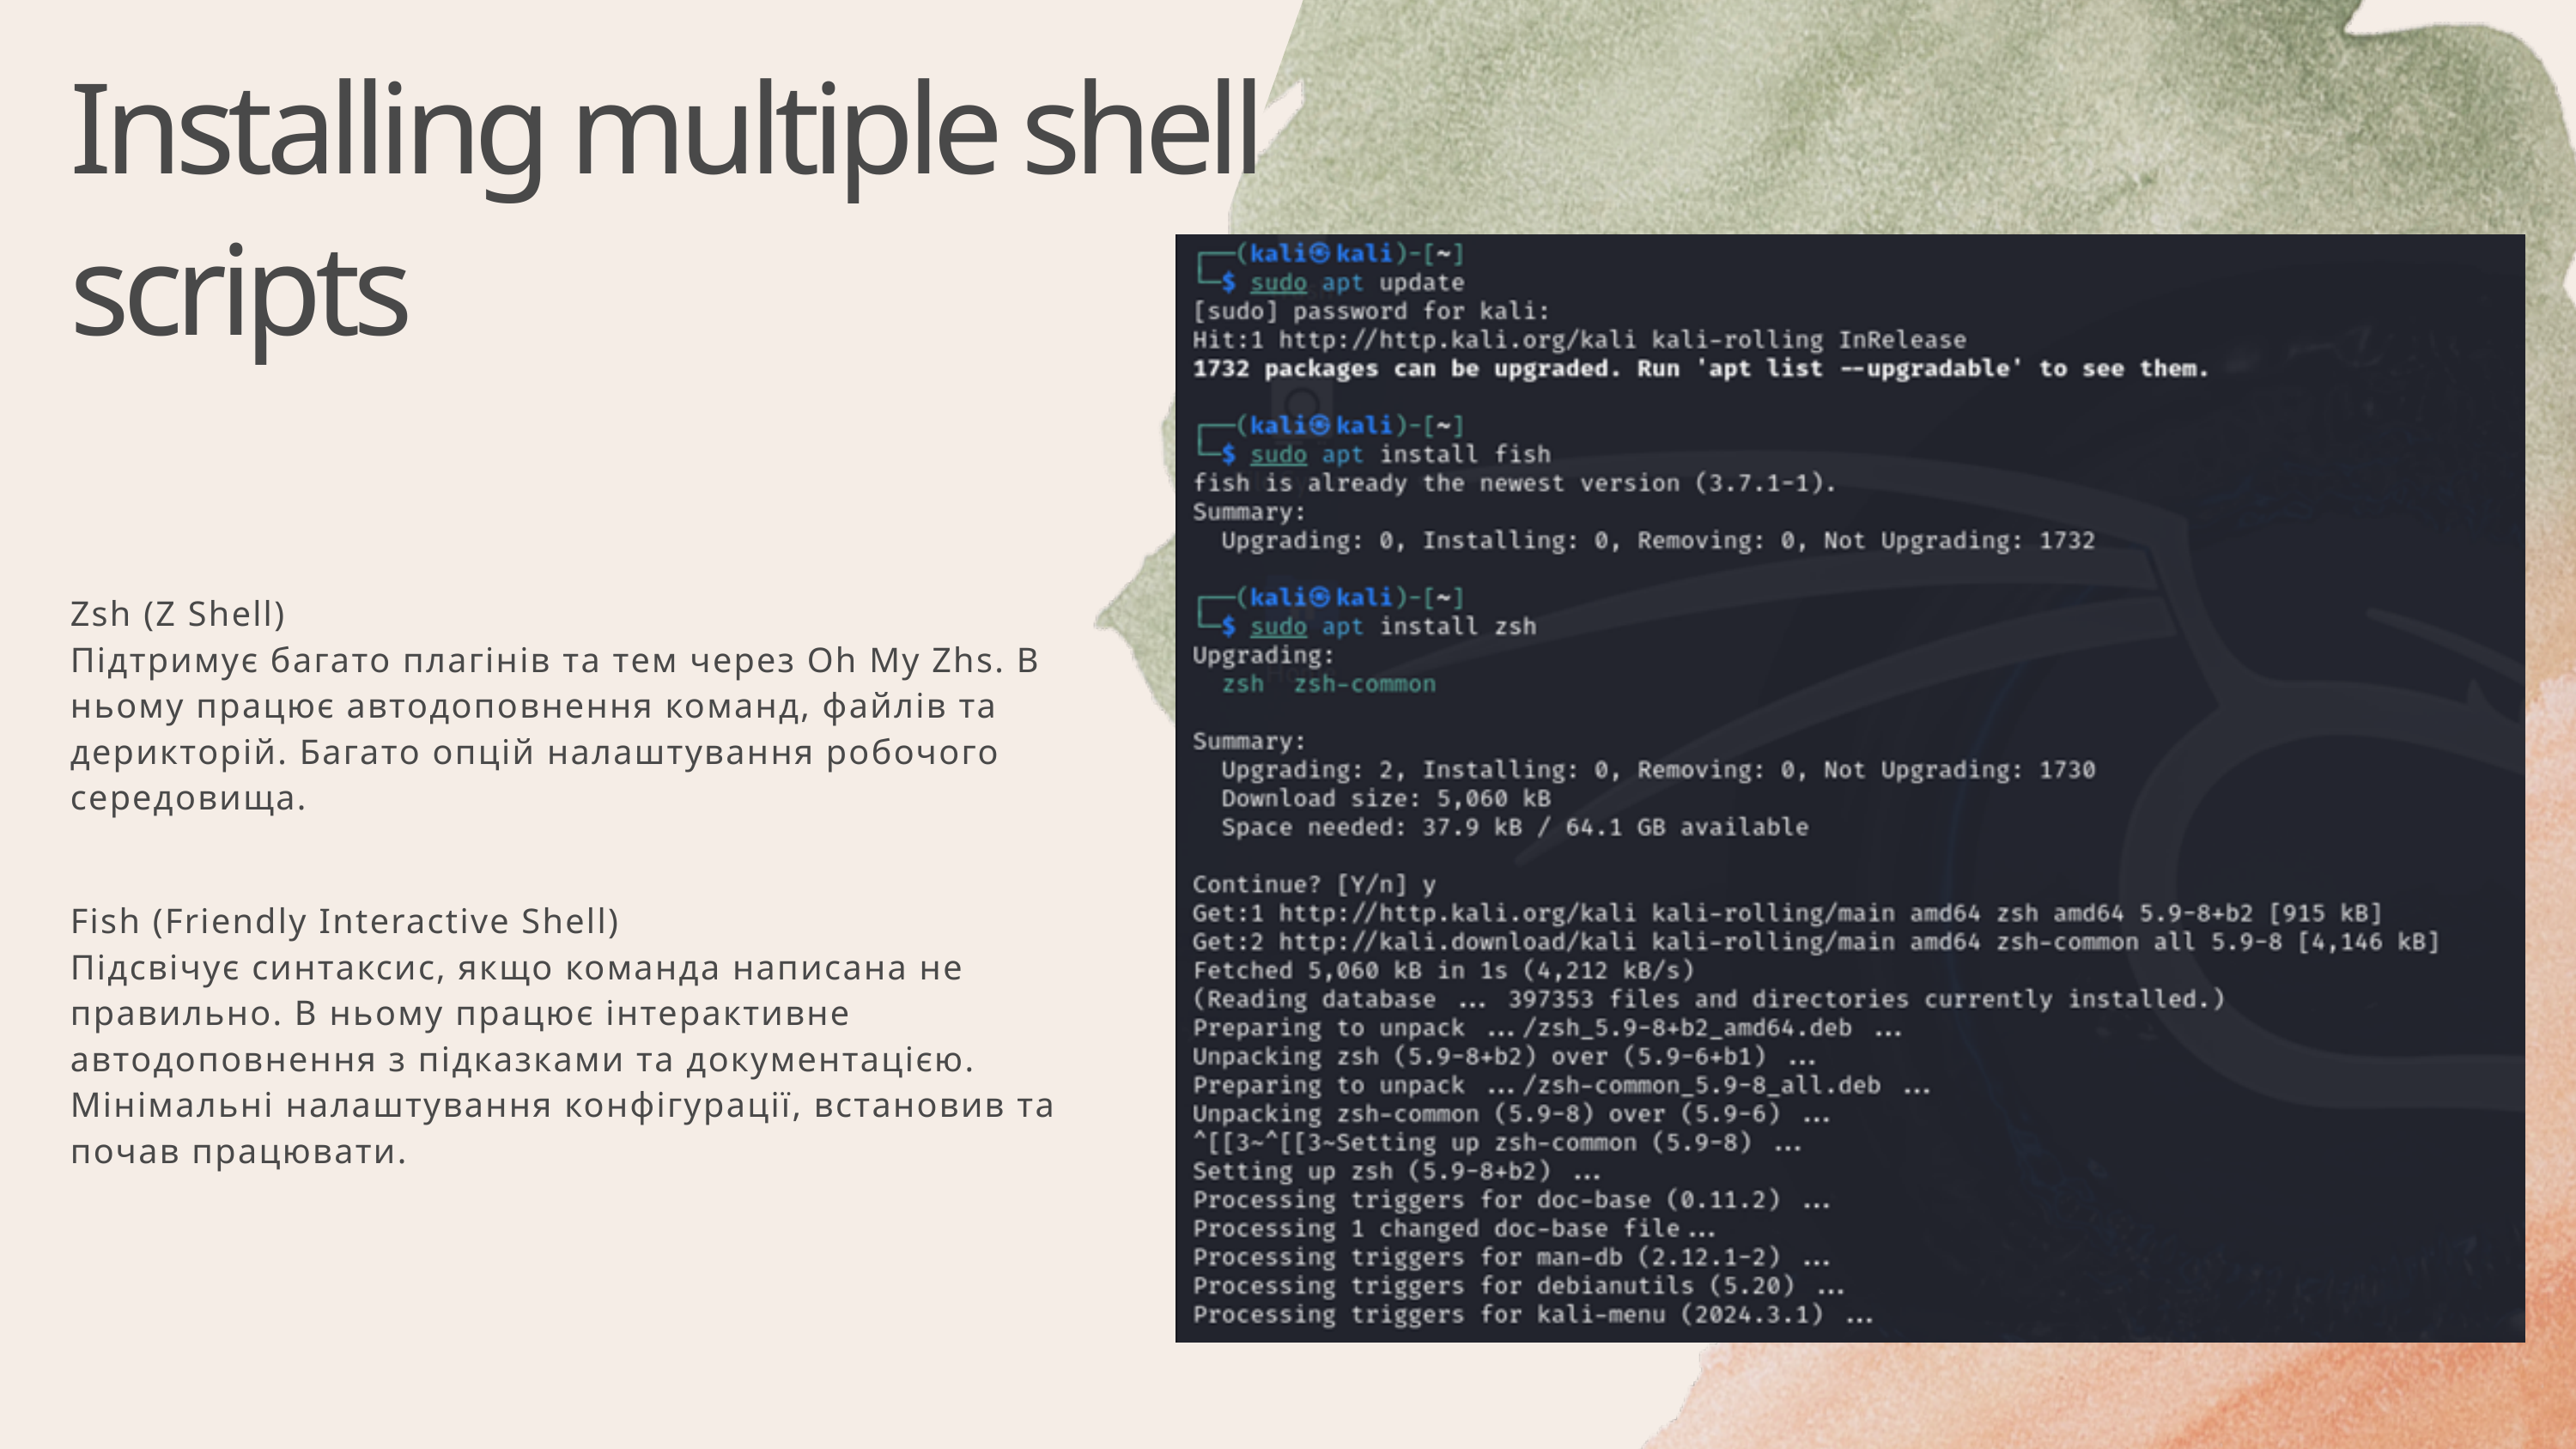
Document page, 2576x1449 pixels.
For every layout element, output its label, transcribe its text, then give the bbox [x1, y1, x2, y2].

text_box Zsh (Z Shell) Підтримує багато плагінів та тем через Oh My Zhs. В ньому працює автодоповнення команд, файлів та дерикторій. Багато опцій налаштування робочого середовища. [70, 587, 1157, 817]
text_box Fish (Friendly Interactive Shell) Підсвічує синтаксис, якщо команда написана не правильно. В ньому працює інтерактивне автодоповнення з підказками та документацією. Мінімальні налаштування конфігурації, встановив та почав працювати. [70, 894, 1157, 1170]
text_box [1176, 234, 2525, 1343]
text_box [854, 0, 2576, 1449]
text_box Installing multiple shell scripts [70, 37, 1330, 361]
